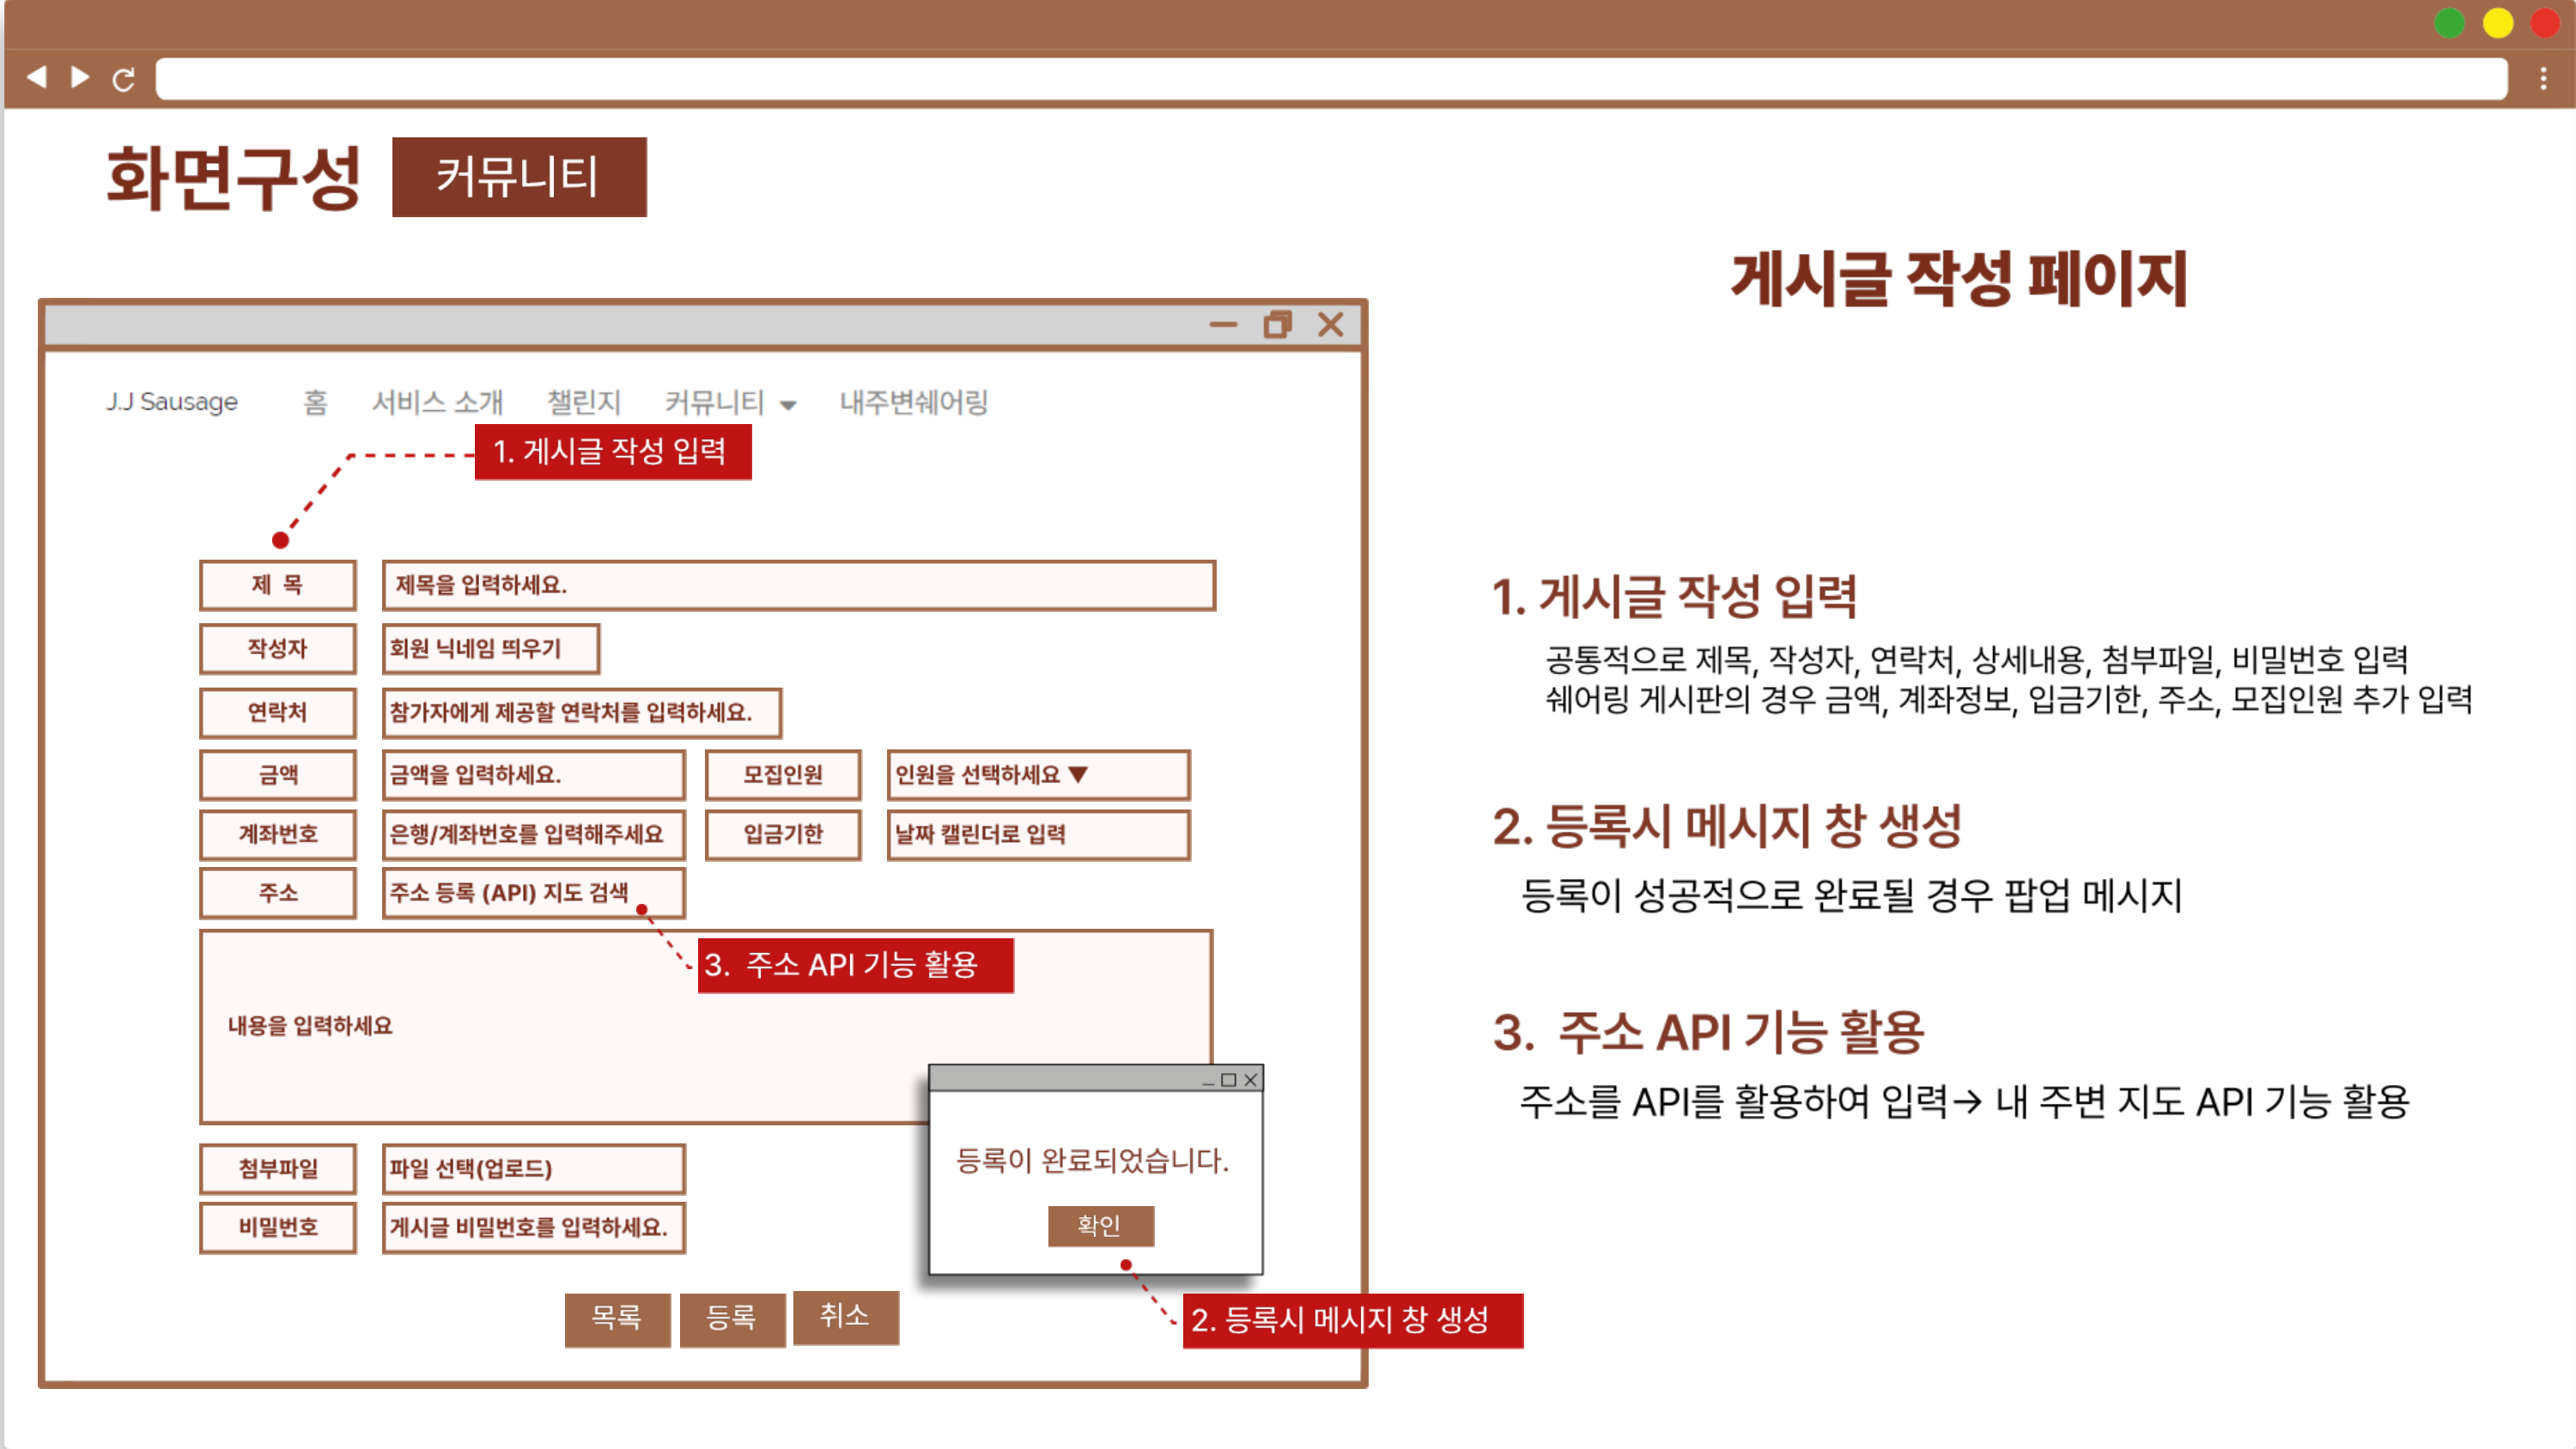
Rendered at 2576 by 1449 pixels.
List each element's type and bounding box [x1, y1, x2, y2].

text_box [1091, 809, 1192, 862]
text_box [1492, 791, 2526, 924]
picture [526, 1280, 922, 1365]
picture [447, 417, 774, 501]
picture [947, 1131, 1257, 1268]
picture [152, 687, 366, 931]
text_box [73, 361, 1021, 442]
text_box [1121, 1259, 1310, 1325]
picture [0, 0, 3, 1449]
text_box [3, 0, 2576, 1449]
picture [384, 563, 590, 623]
text_box [199, 929, 1214, 1125]
picture [221, 1003, 415, 1064]
text_box [887, 749, 1192, 803]
picture [382, 625, 580, 685]
text_box [381, 687, 784, 740]
text_box [381, 1143, 687, 1196]
picture [171, 1143, 370, 1264]
text_box [919, 1051, 1270, 1288]
picture [683, 931, 1043, 1016]
picture [382, 870, 647, 929]
text_box [1492, 997, 2525, 1130]
text_box [107, 129, 664, 233]
picture [382, 1145, 573, 1202]
picture [382, 689, 872, 871]
text_box [381, 749, 676, 803]
picture [1575, 210, 2309, 379]
text_box [37, 298, 1370, 1389]
text_box [381, 559, 1218, 612]
text_box [1492, 562, 2551, 724]
picture [382, 752, 582, 809]
text_box [635, 904, 826, 969]
text_box [381, 623, 602, 676]
picture [158, 561, 366, 621]
picture [887, 752, 1112, 812]
picture [1165, 1287, 1524, 1371]
picture [382, 1204, 688, 1264]
text_box [271, 452, 554, 549]
picture [889, 813, 1088, 873]
picture [162, 622, 368, 685]
text_box [381, 867, 687, 902]
